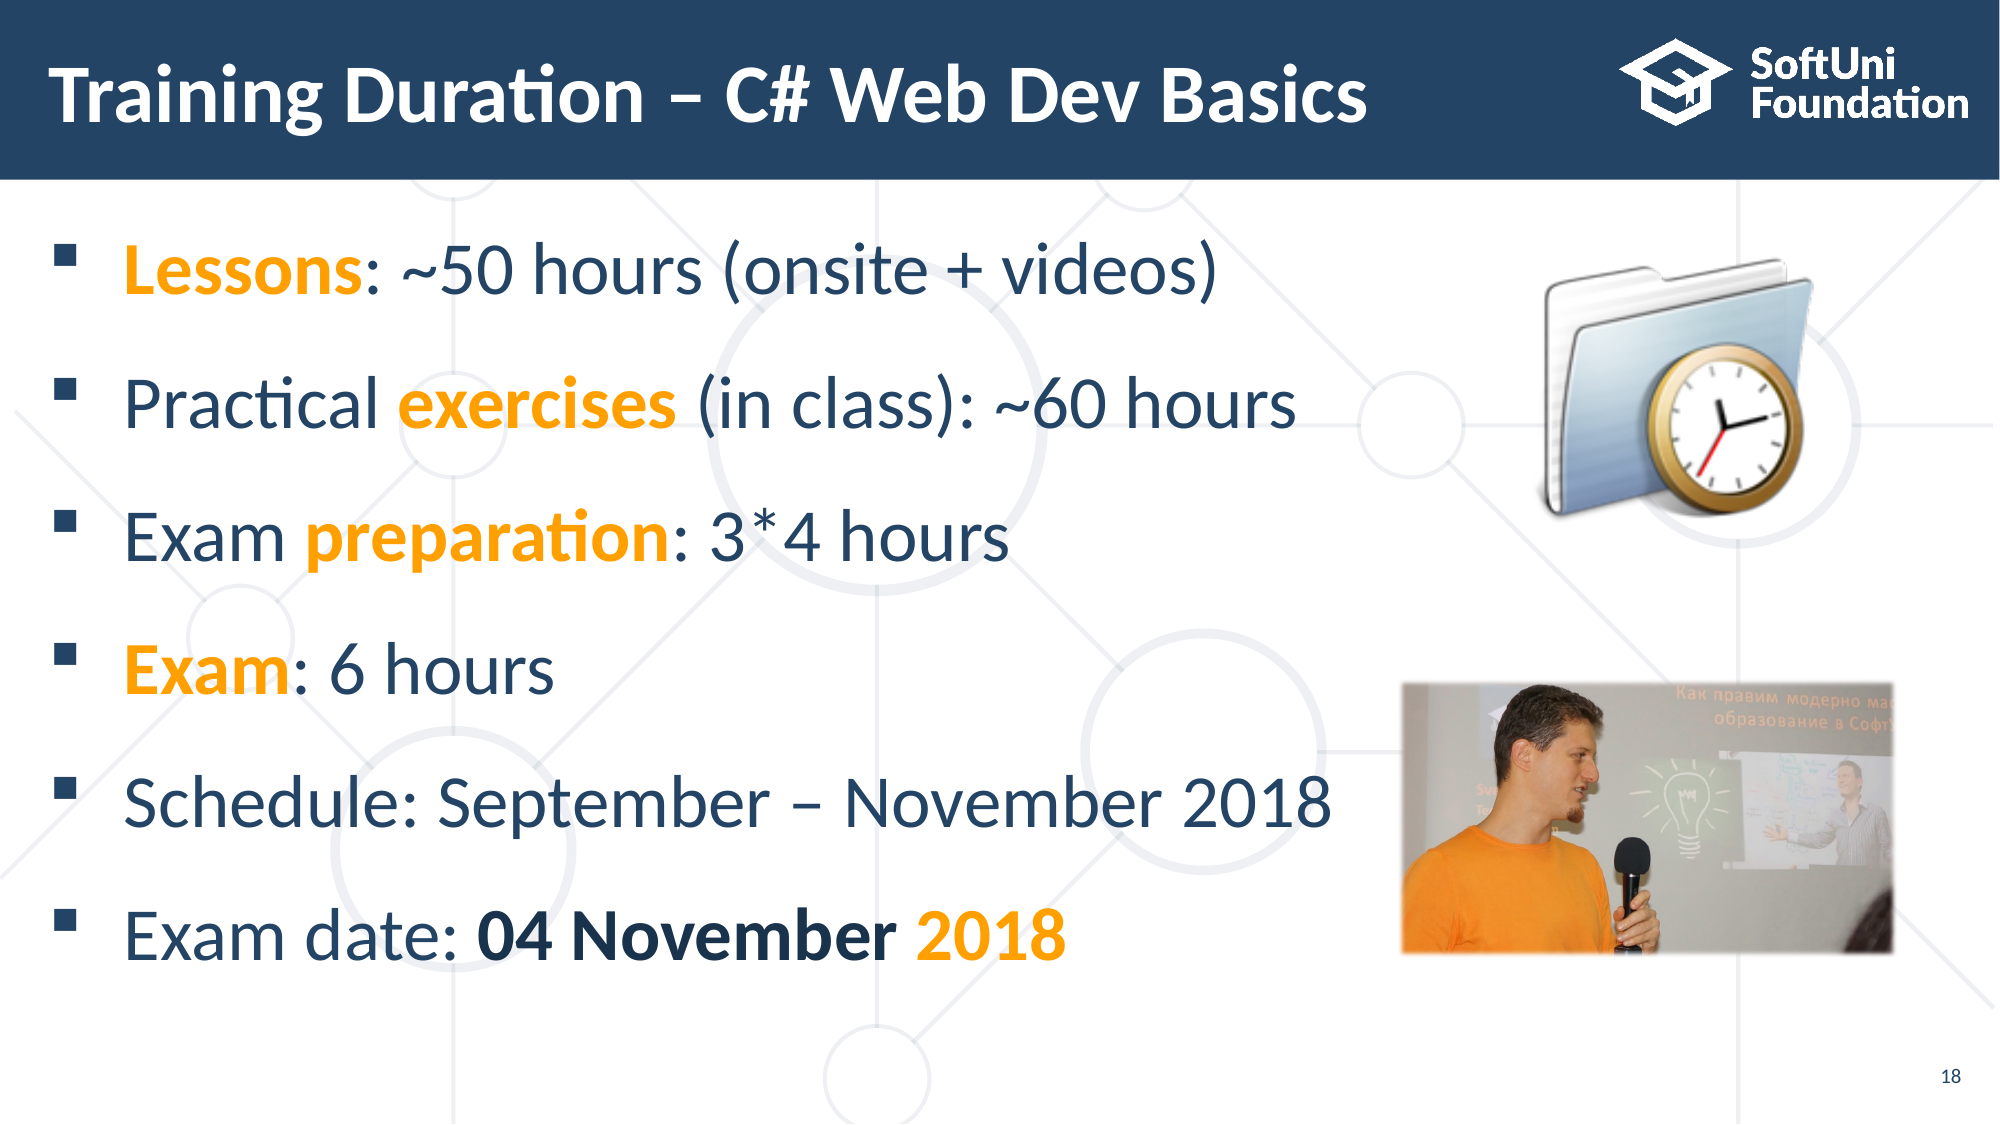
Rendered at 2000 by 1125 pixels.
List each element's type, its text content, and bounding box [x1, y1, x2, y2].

title Training Duration – C# Web Dev Basics [31, 16, 1591, 162]
slide_number 18 [1896, 1049, 1968, 1101]
list Lessons: ~50 hours (onsite + videos) Practical exercises (in class): ~60 hours Exam preparation: 3*4 hours Exam: 6 hours Schedule: September – November 2018 Exam date: 04 November 2018 [31, 196, 1970, 1050]
picture [1618, 38, 1968, 126]
picture [1531, 249, 1816, 534]
picture [1397, 678, 1898, 958]
